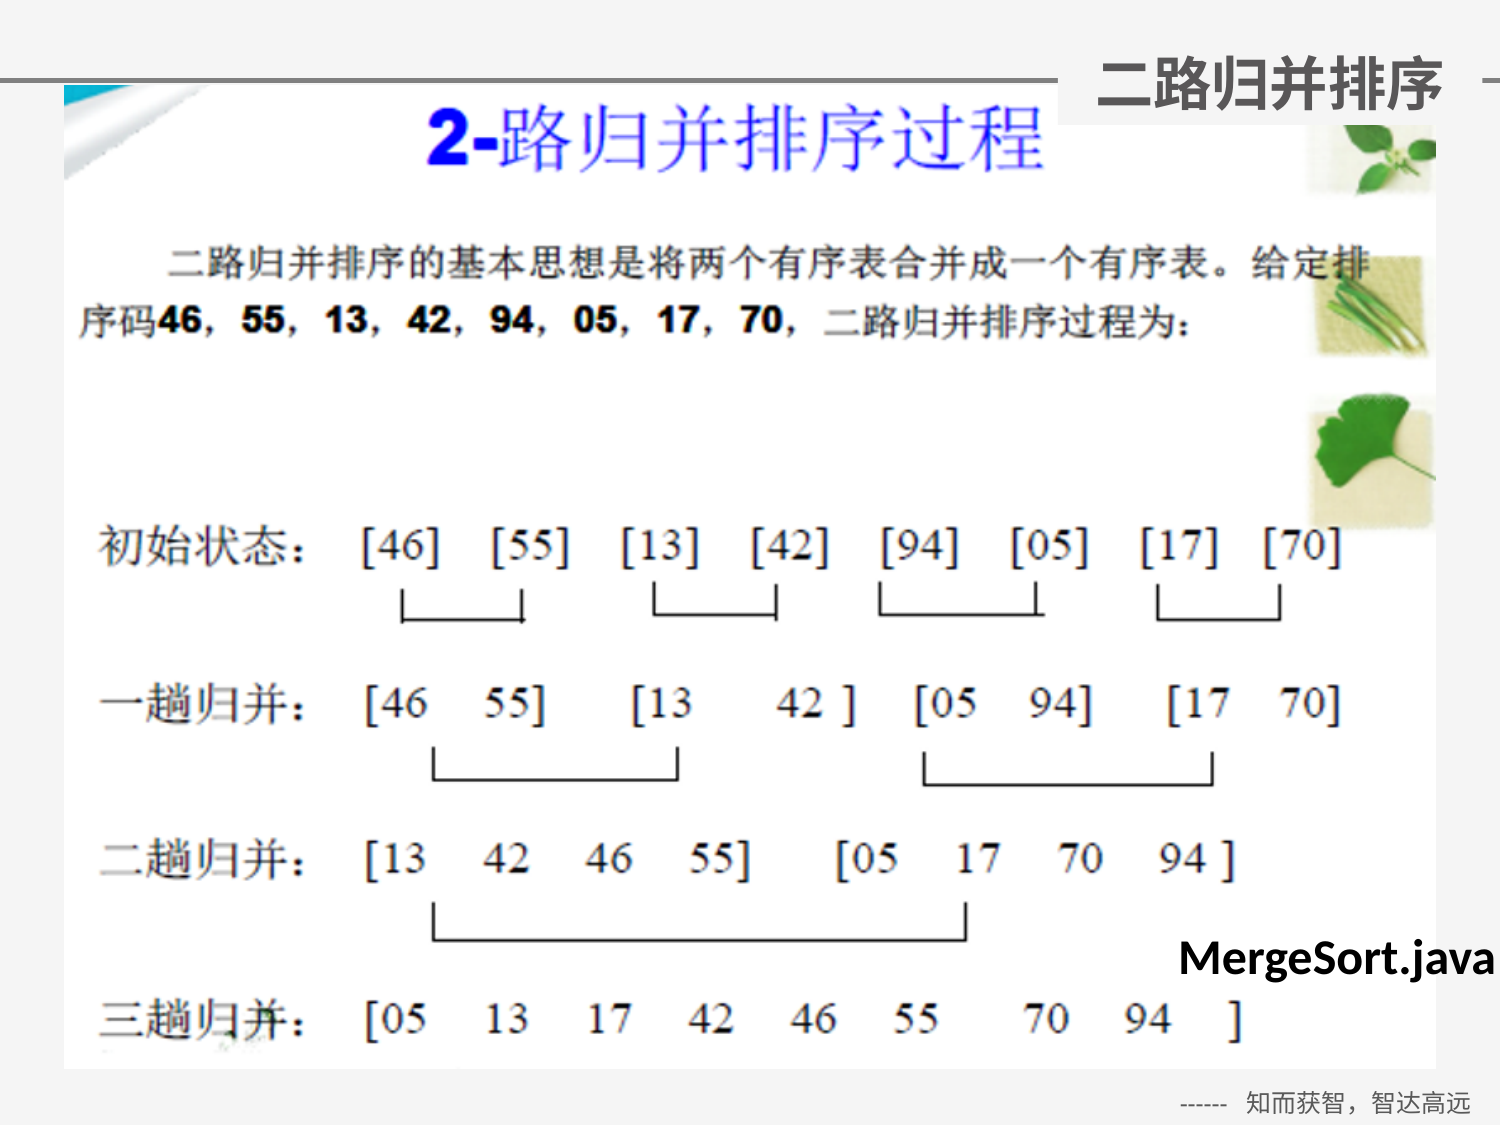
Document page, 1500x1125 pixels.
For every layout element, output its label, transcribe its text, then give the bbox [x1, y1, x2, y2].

text_box MergeSort.java [1441, 916, 1500, 992]
picture [64, 84, 1436, 1069]
title 二路归并排序 [1057, 39, 1483, 125]
